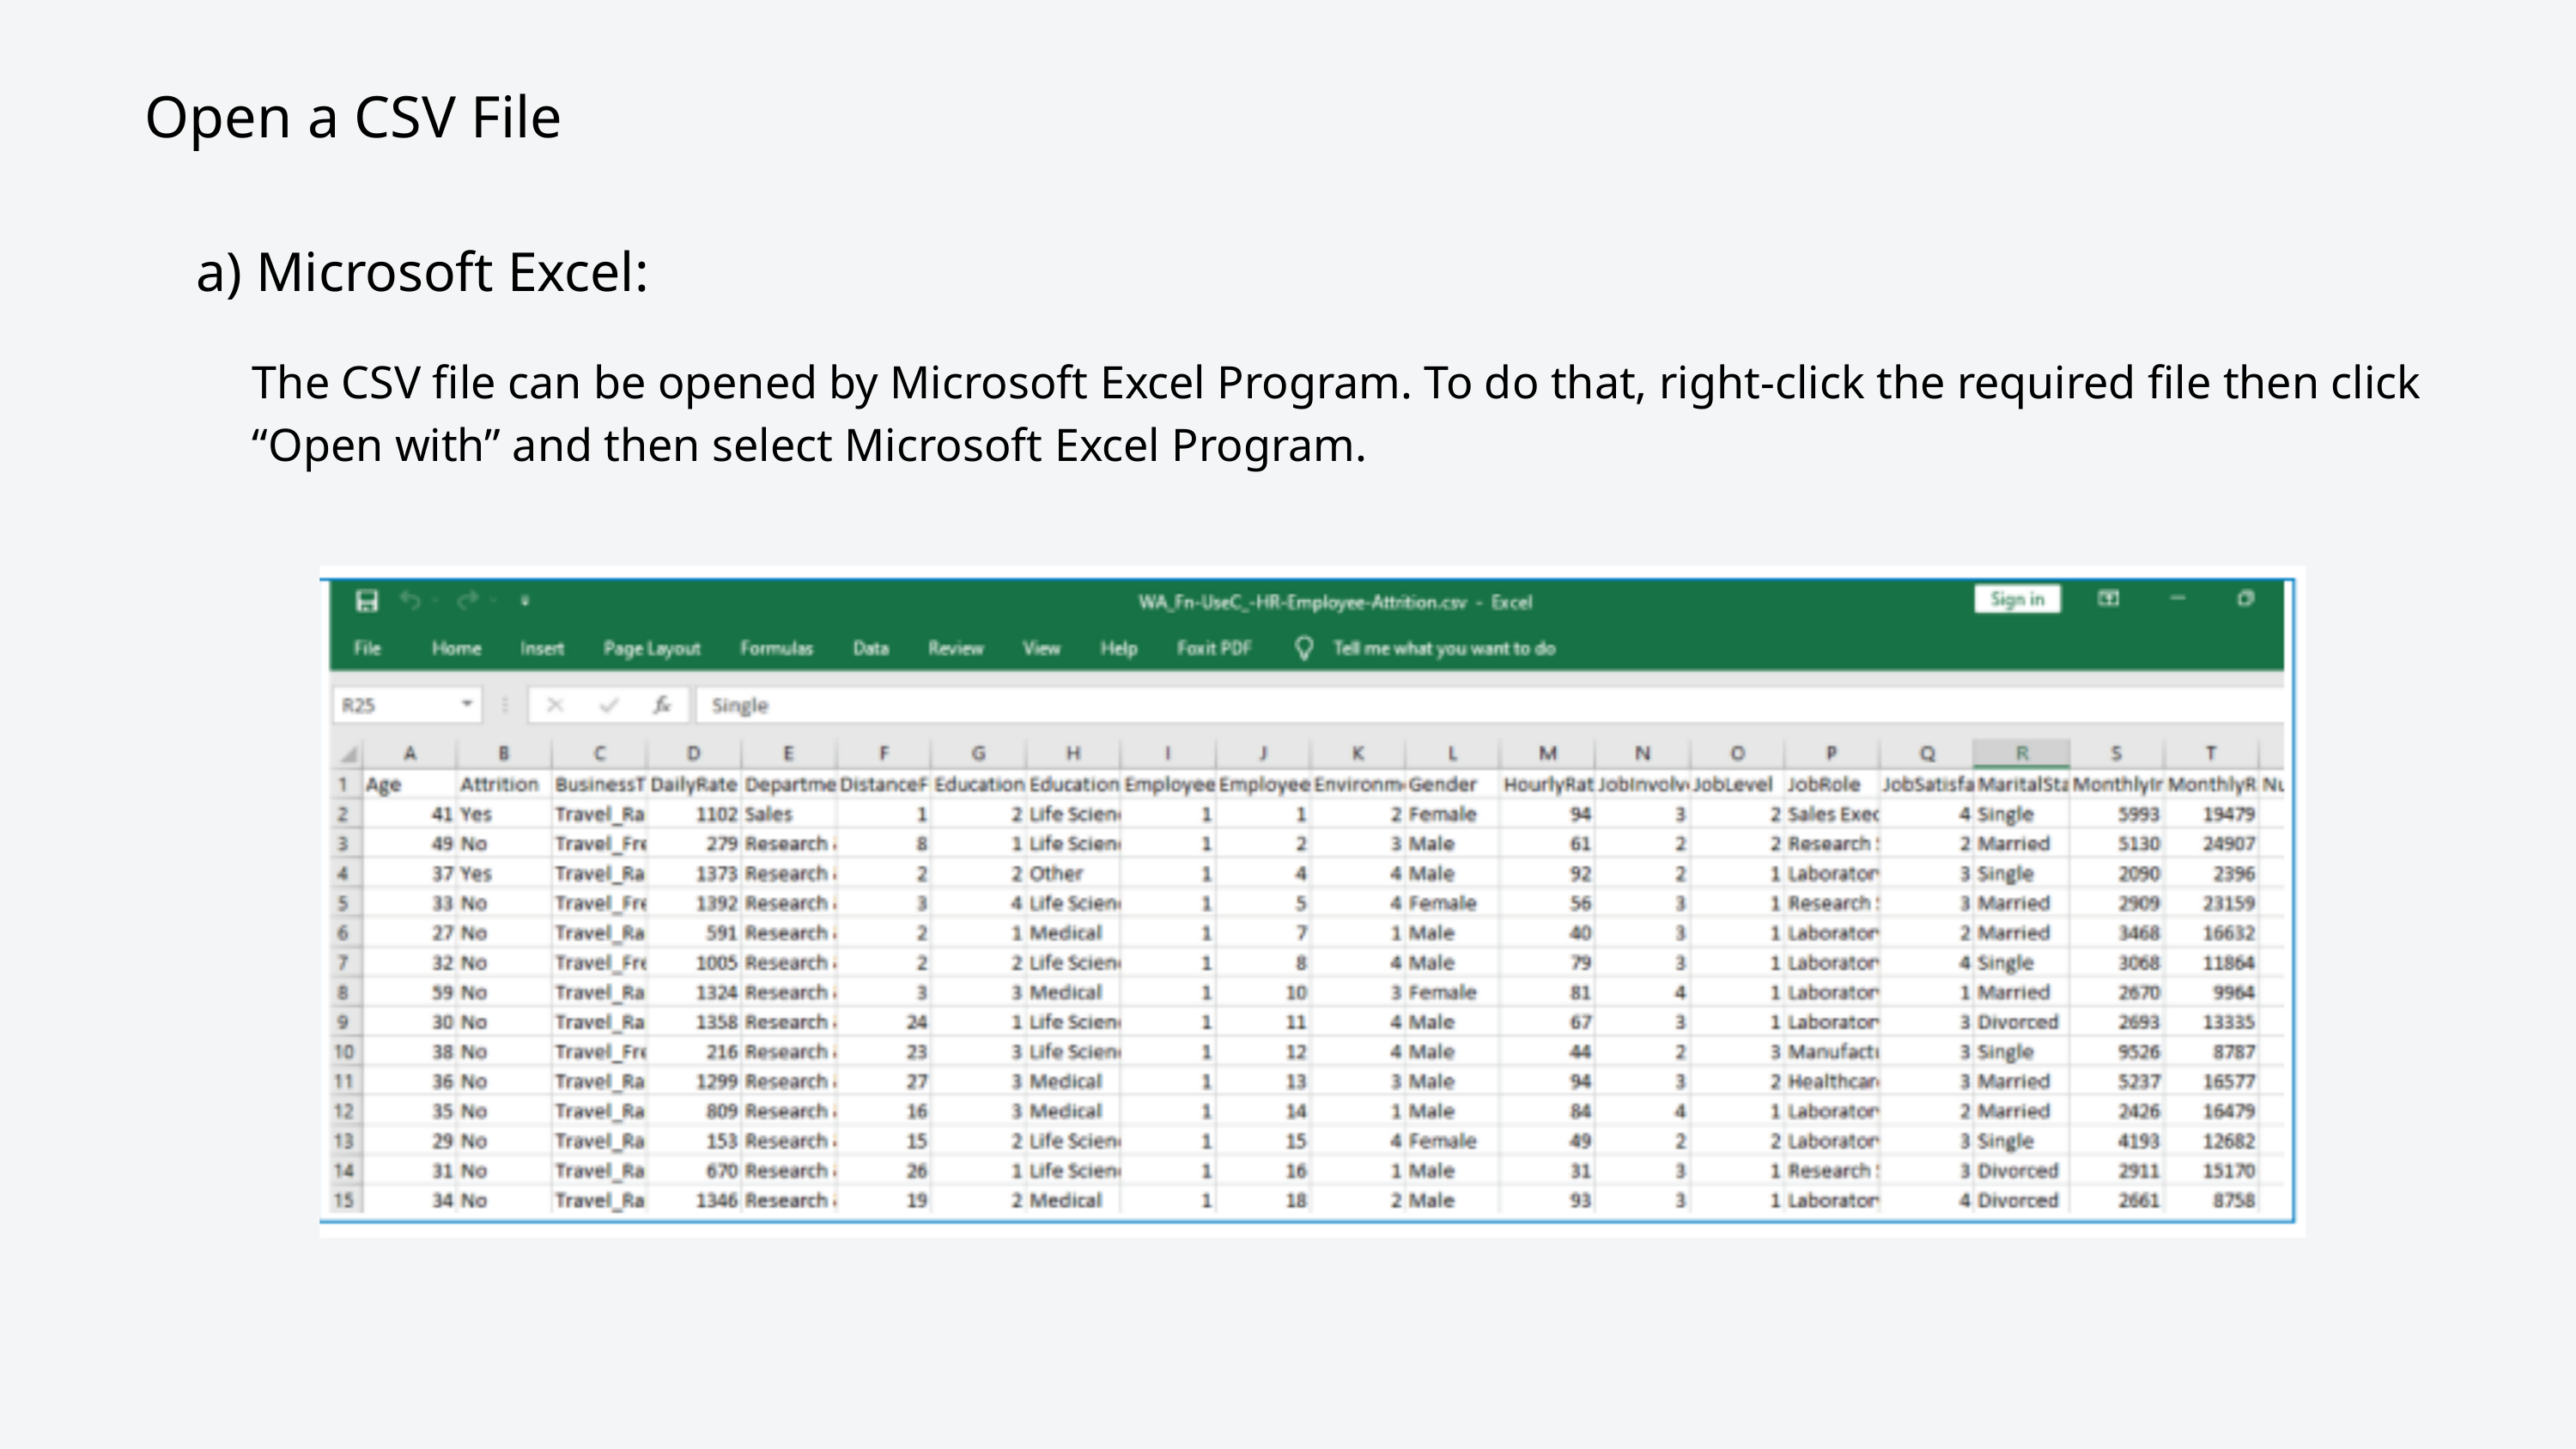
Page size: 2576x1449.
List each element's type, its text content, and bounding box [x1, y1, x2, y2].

text_box [319, 566, 2306, 1238]
text_box a) Microsoft Excel: [196, 227, 917, 302]
text_box The CSV file can be opened by Microsoft Excel Program. To do that, right-click the required file then click “Open with” and then select Microsoft Excel Program. [252, 345, 2432, 470]
text_box Open a CSV File [144, 69, 726, 149]
